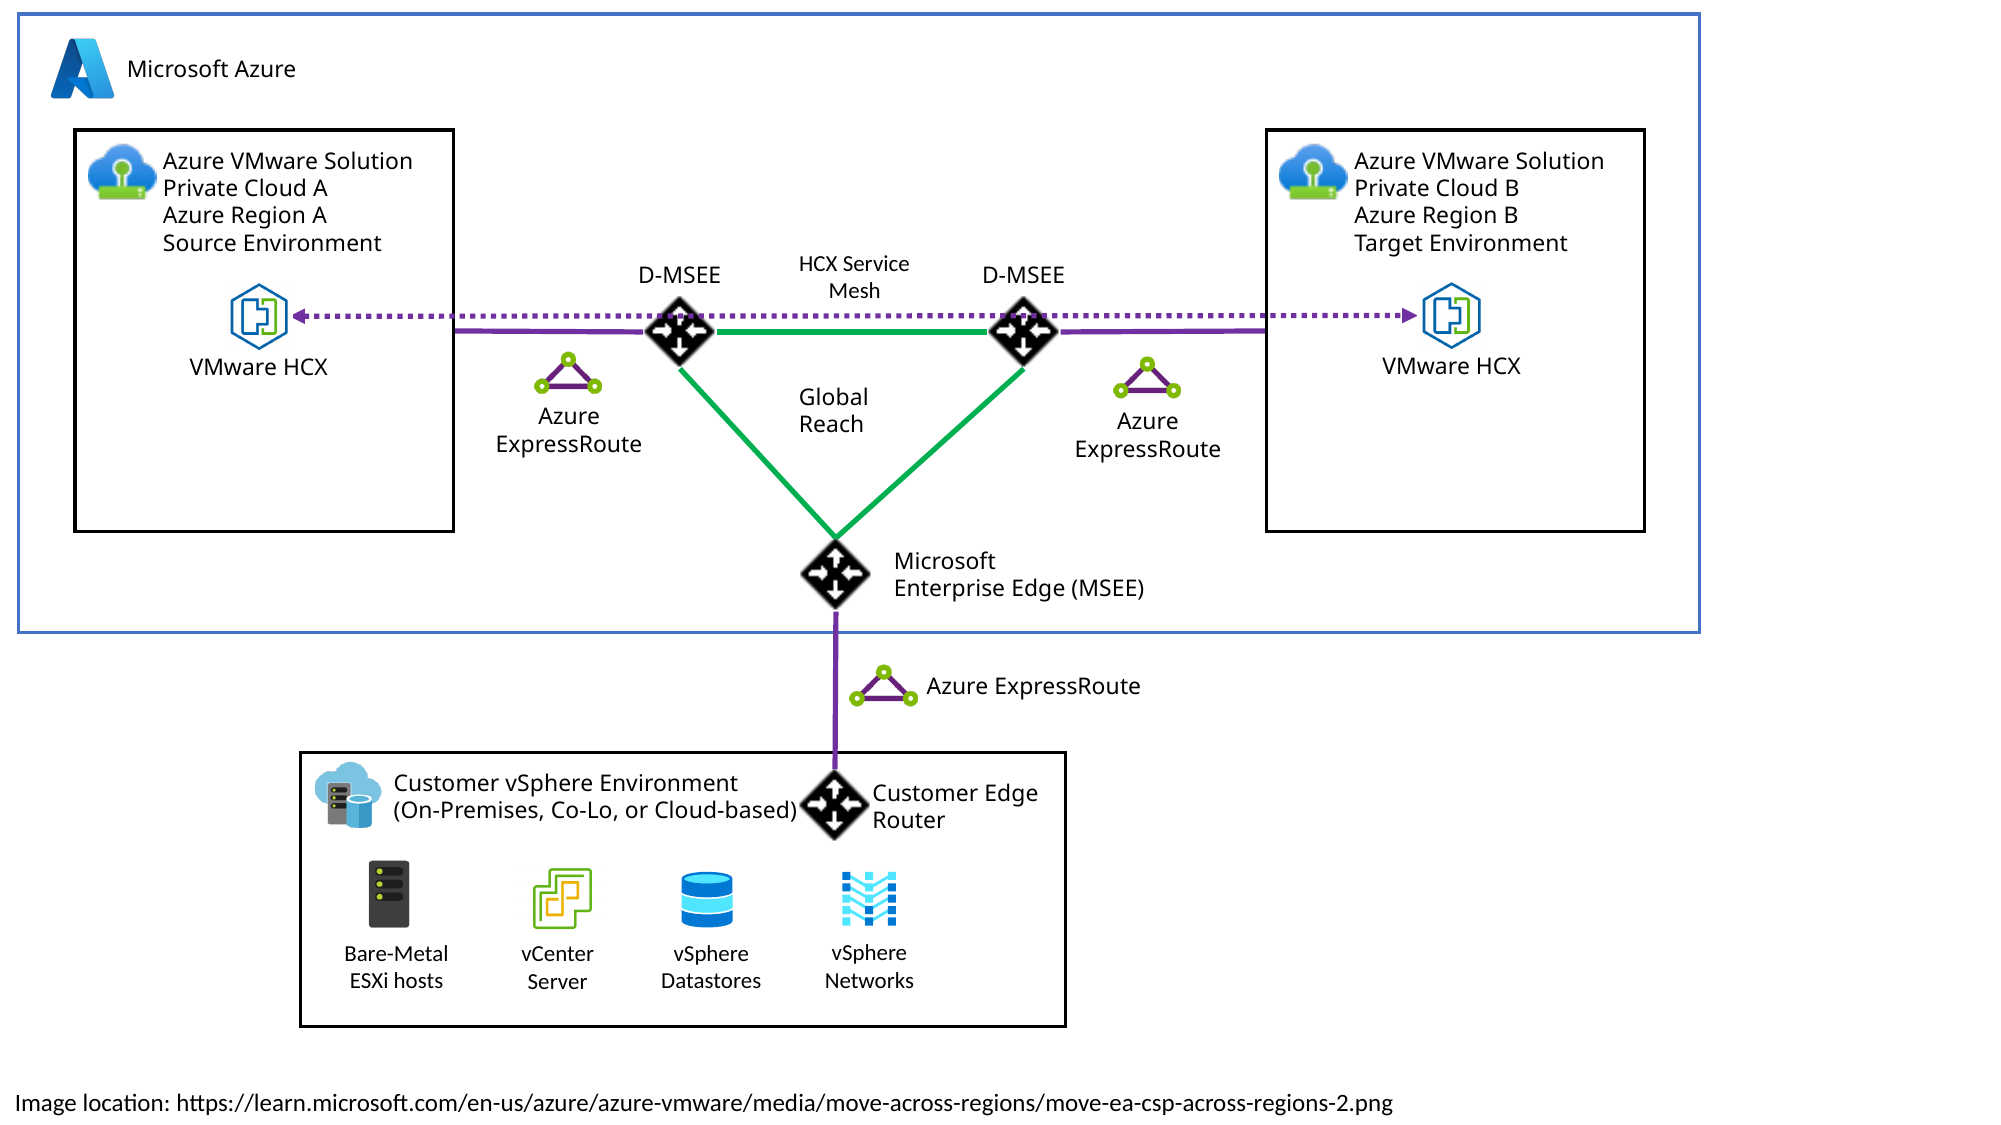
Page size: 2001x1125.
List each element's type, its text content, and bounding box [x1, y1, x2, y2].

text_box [18, 13, 1700, 1027]
text_box Image location: https://learn.microsoft.com/en-us/azure/azure-vmware/media/move-across-regions/move-ea-csp-across-regions-2.png [0, 1079, 1453, 1125]
